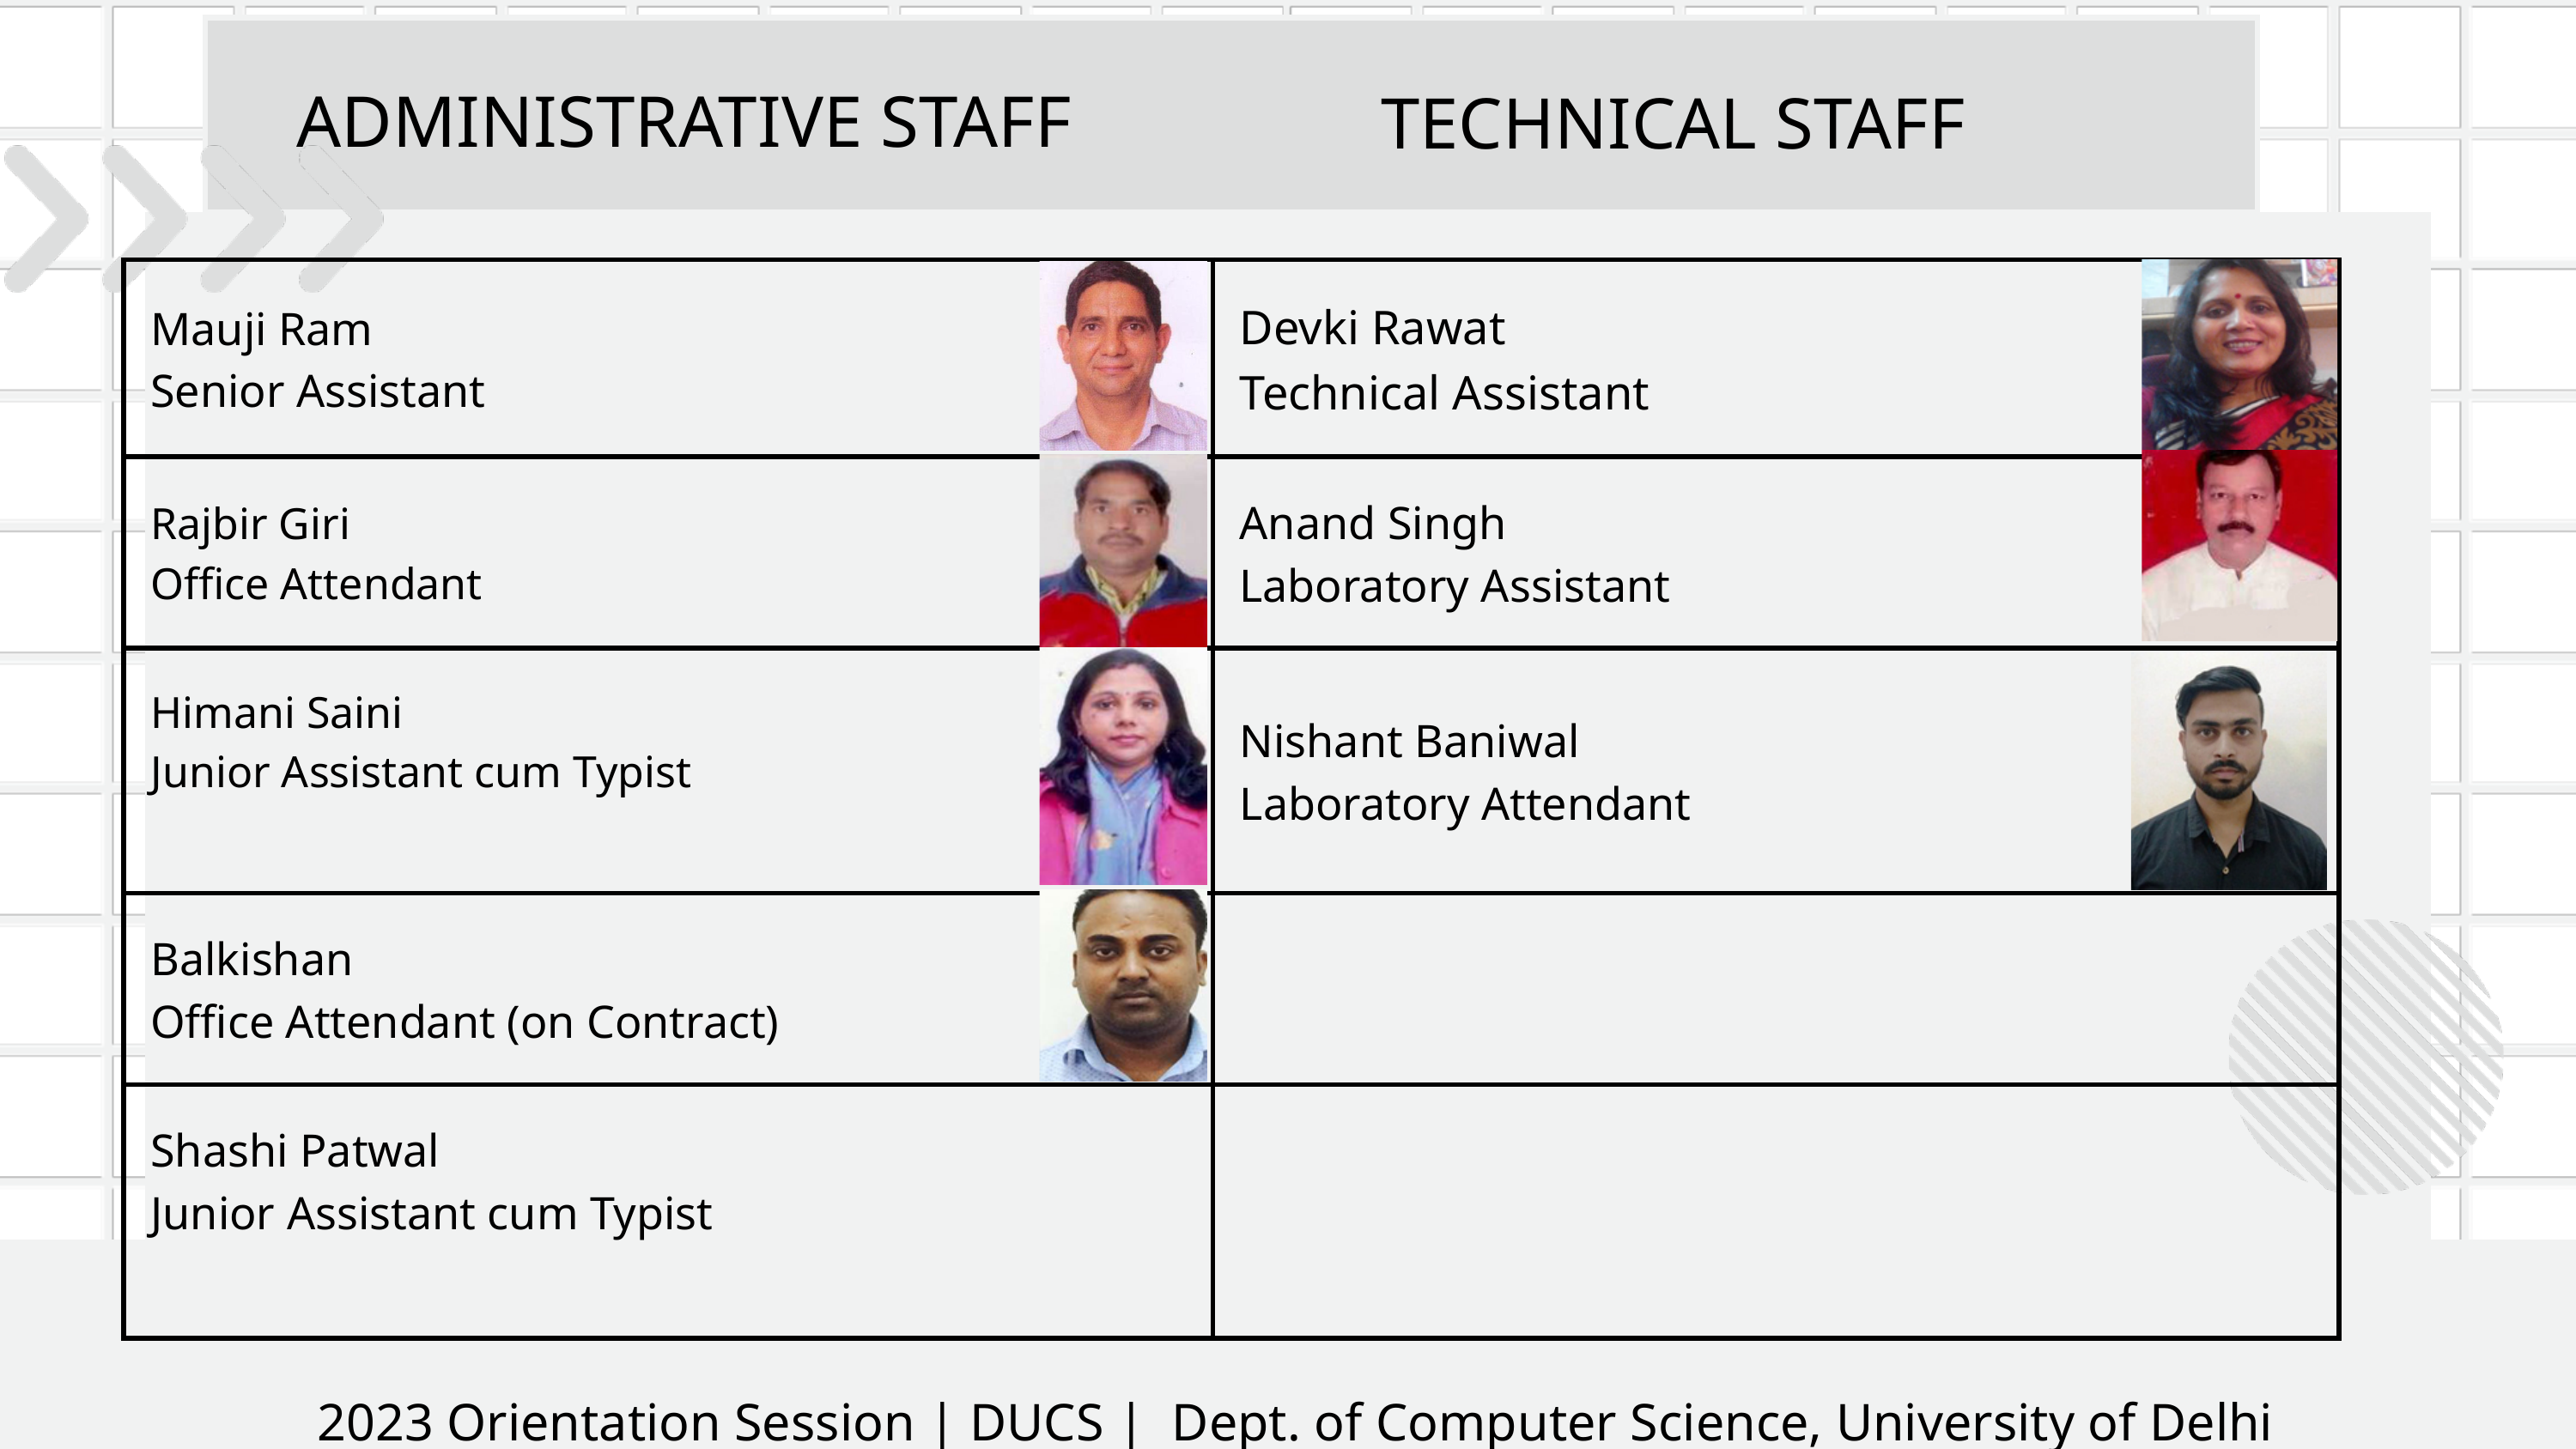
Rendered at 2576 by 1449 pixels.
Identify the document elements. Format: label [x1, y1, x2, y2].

text_box [204, 17, 2258, 213]
text_box [0, 1239, 2576, 1449]
text_box [0, 0, 2576, 1236]
text_box [144, 211, 2432, 1236]
